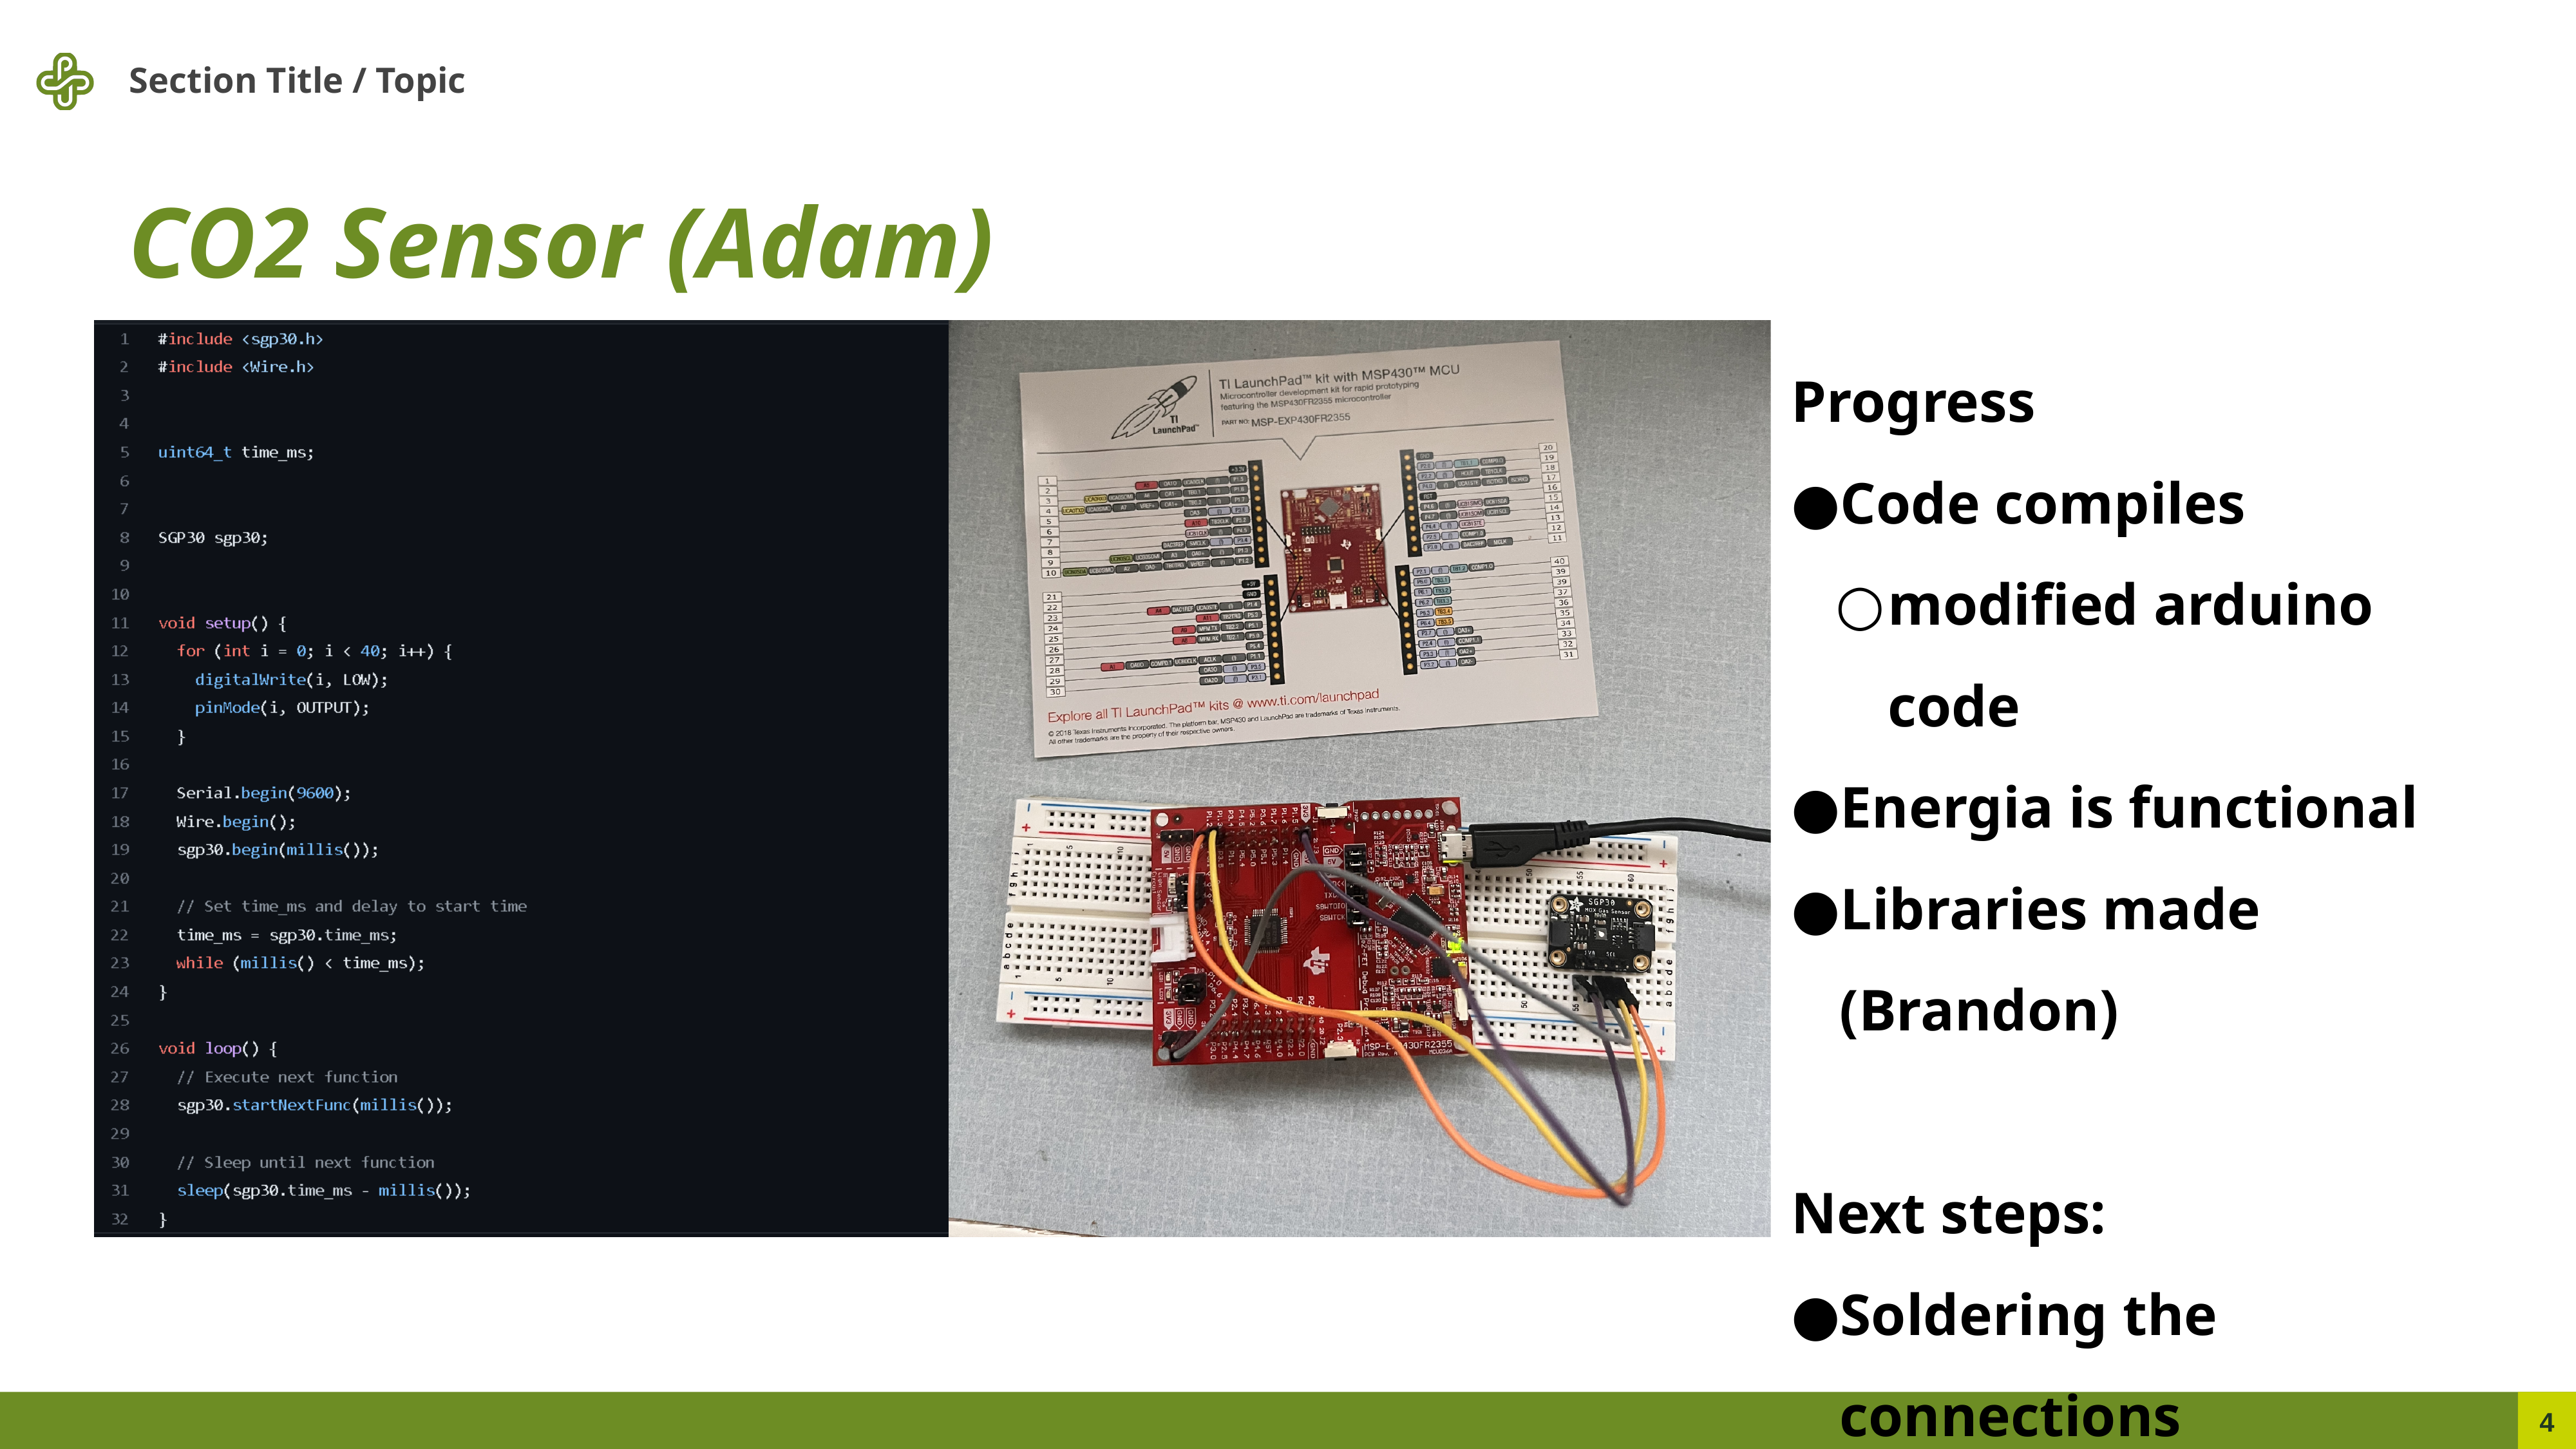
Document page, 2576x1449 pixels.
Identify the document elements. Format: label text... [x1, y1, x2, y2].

text_box CO2 Sensor (Adam) [128, 204, 2442, 332]
text_box [0, 1392, 2517, 1449]
picture [93, 319, 1771, 1237]
text_box Section Title / Topic [129, 58, 983, 100]
text_box ‹#› [2517, 1392, 2576, 1449]
picture [35, 52, 95, 111]
text_box Progress Code compiles modified arduino code Energia is functional Libraries made (Brandon) Next steps: Soldering the connections Github progress [1791, 332, 2518, 1226]
